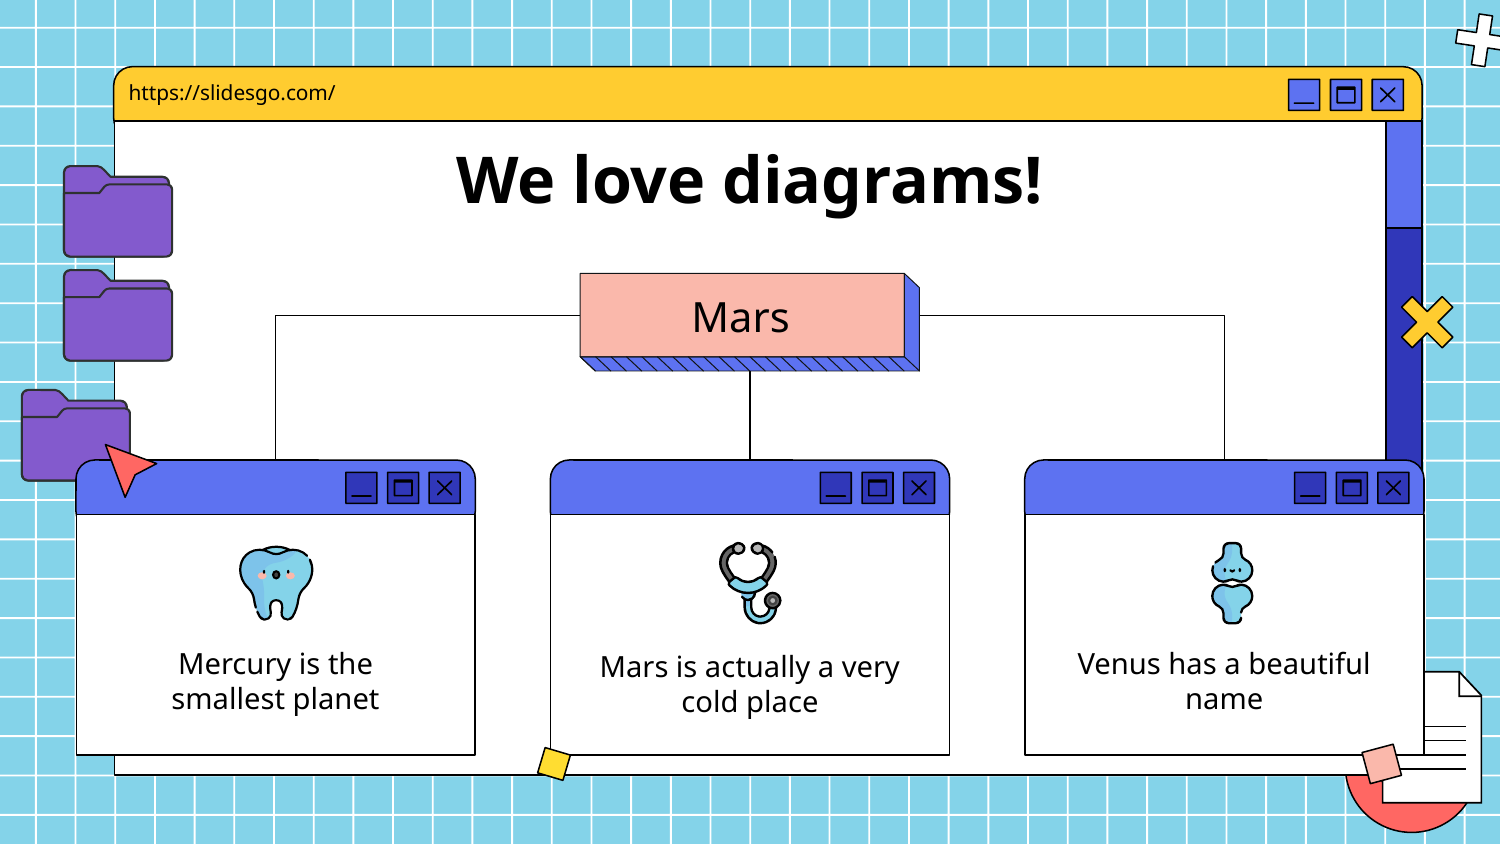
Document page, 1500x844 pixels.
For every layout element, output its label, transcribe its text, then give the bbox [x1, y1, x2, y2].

text_box [1401, 296, 1453, 348]
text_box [235, 545, 316, 621]
title We love diagrams! [118, 130, 1382, 224]
text_box [537, 748, 568, 781]
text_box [75, 459, 476, 756]
text_box [1365, 764, 1376, 784]
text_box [20, 388, 132, 482]
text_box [984, 219, 1130, 556]
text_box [1024, 459, 1425, 756]
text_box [1381, 670, 1483, 804]
text_box [1455, 13, 1500, 67]
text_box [550, 459, 950, 756]
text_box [1210, 541, 1254, 625]
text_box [718, 541, 782, 625]
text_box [62, 164, 174, 259]
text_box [275, 315, 593, 461]
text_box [579, 272, 921, 372]
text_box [62, 268, 174, 363]
text_box https://slidesgo.com/ [113, 66, 430, 117]
